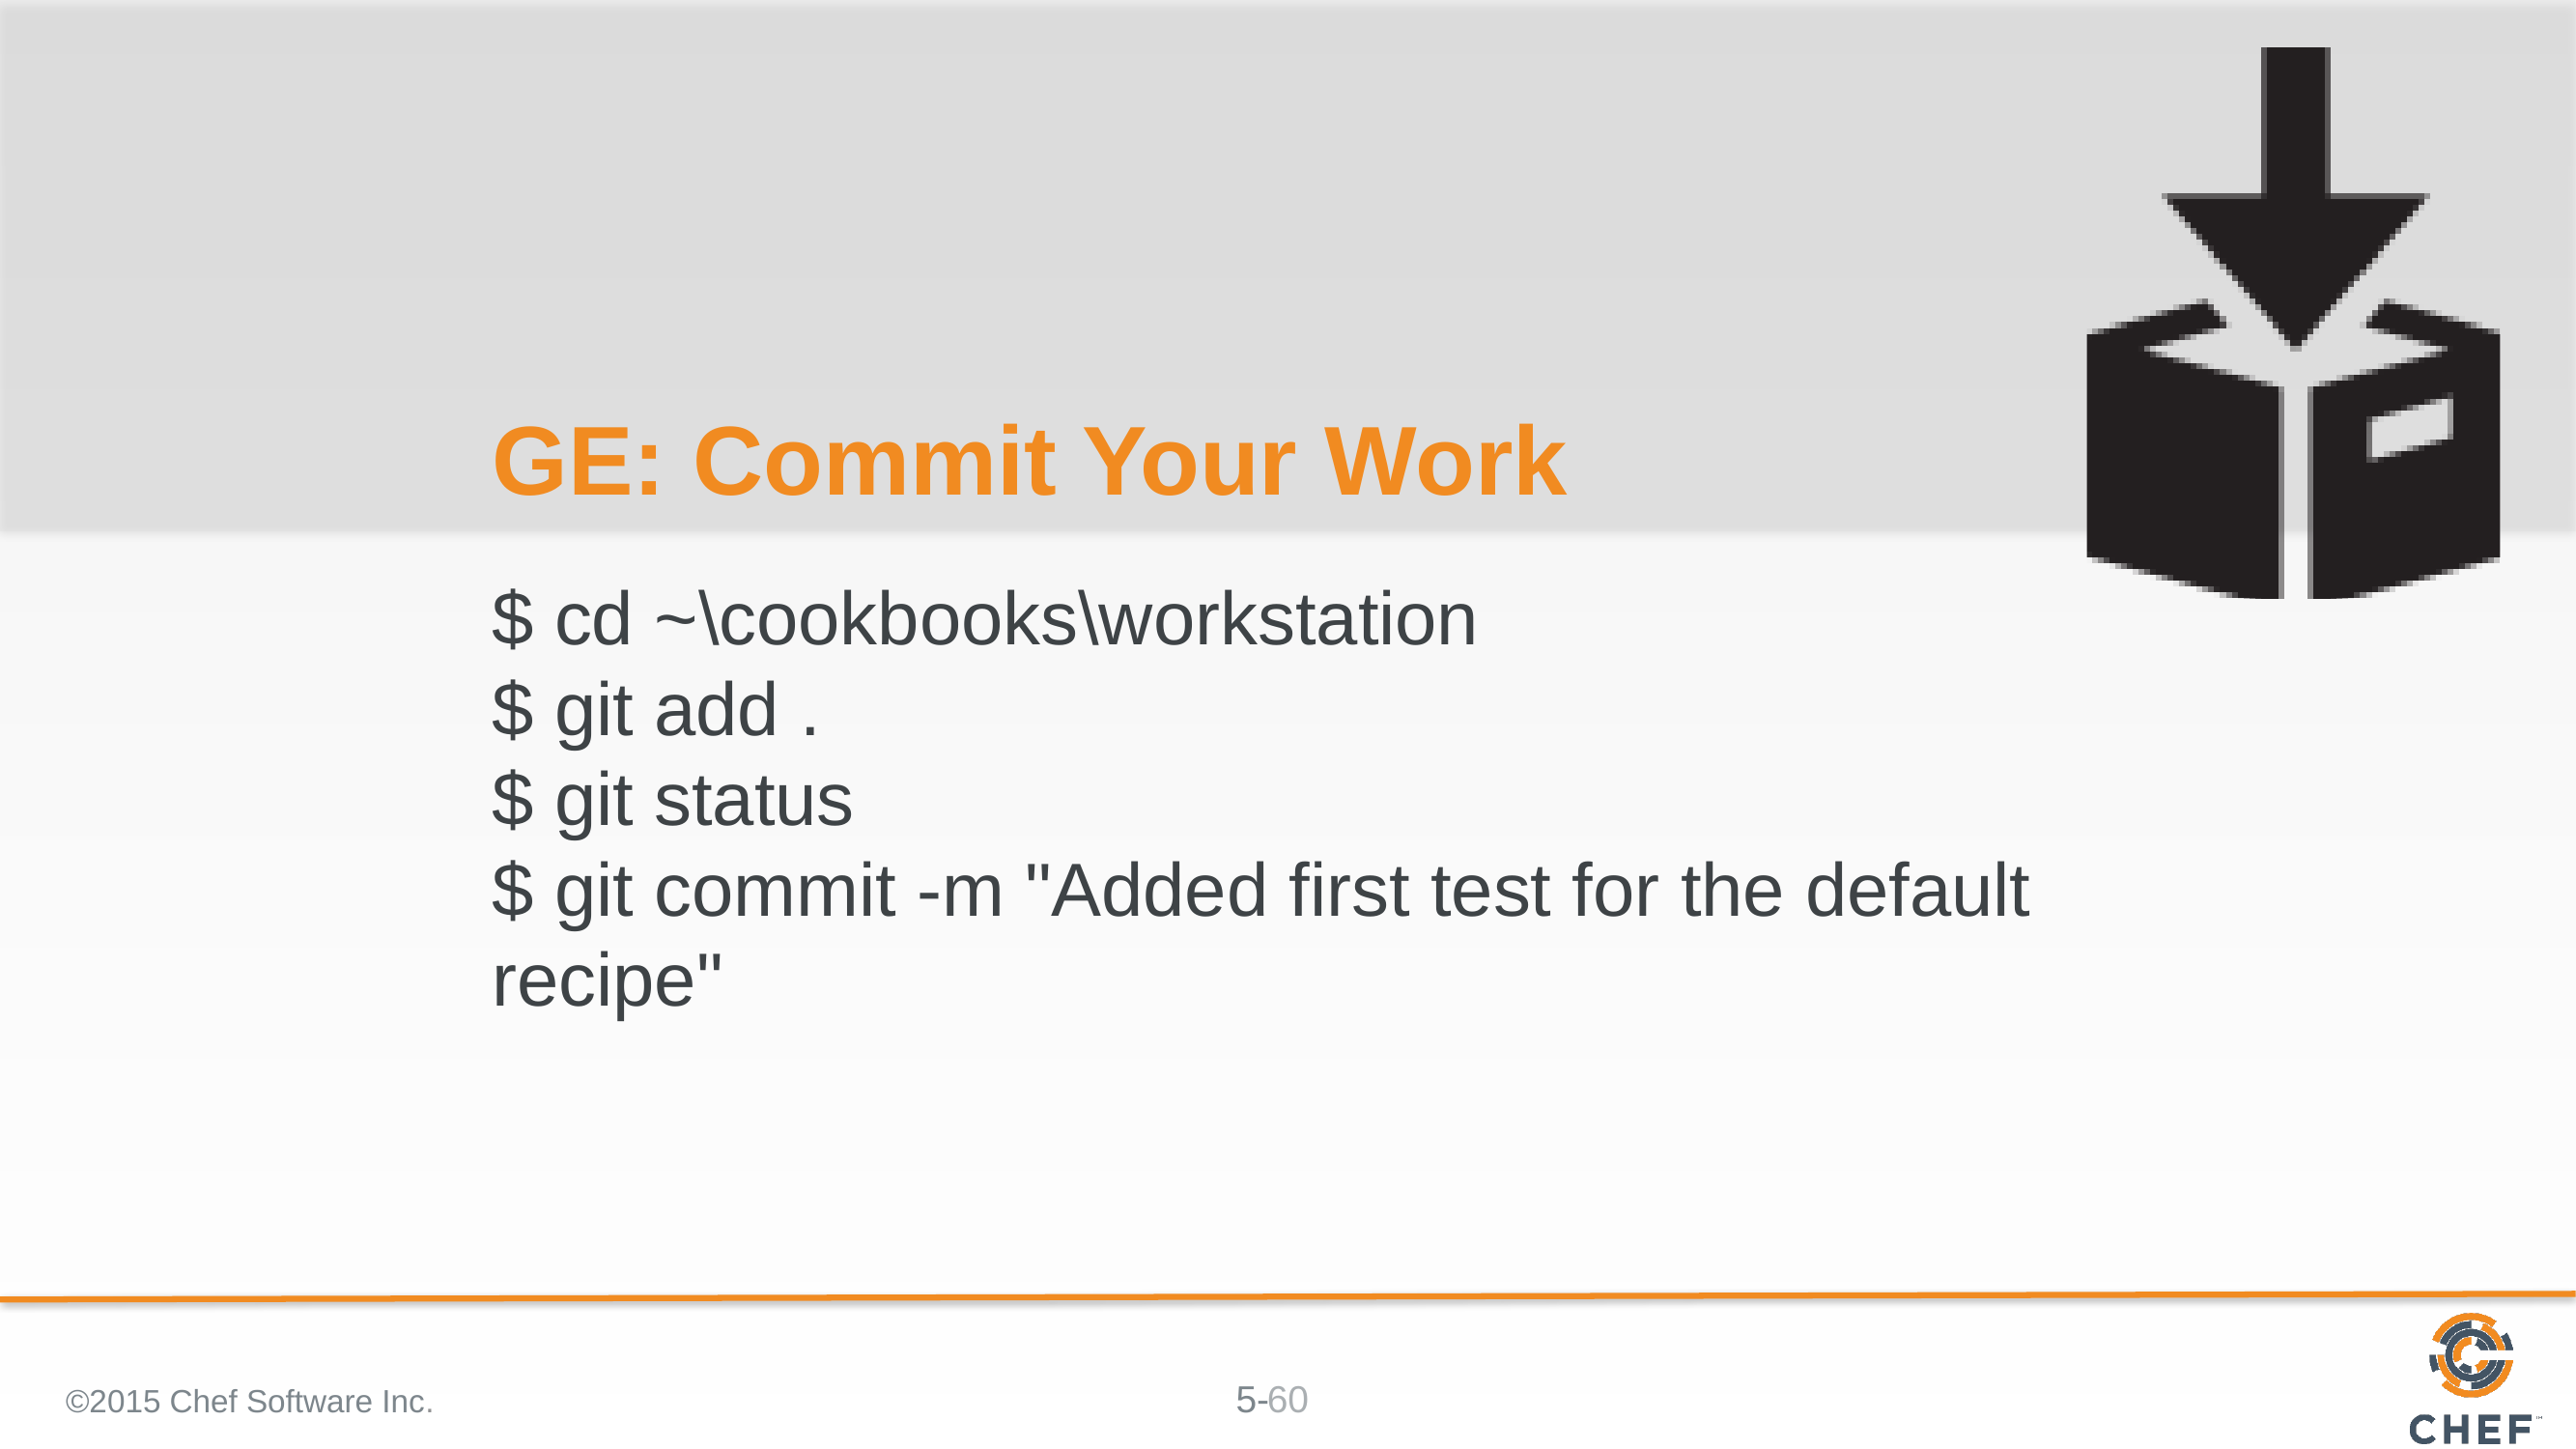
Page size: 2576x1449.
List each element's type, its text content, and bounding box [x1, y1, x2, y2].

picture [2399, 1297, 2550, 1449]
slide_number 60 [998, 1359, 1578, 1437]
footer ©2015 Chef Software Inc. [51, 1359, 952, 1440]
subtitle $ cd ~\cookbooks\workstation $ git add . $ git status $ git commit -m "Added first test for the default recipe" [477, 555, 2217, 1087]
title GE: Commit Your Work [477, 395, 2217, 531]
